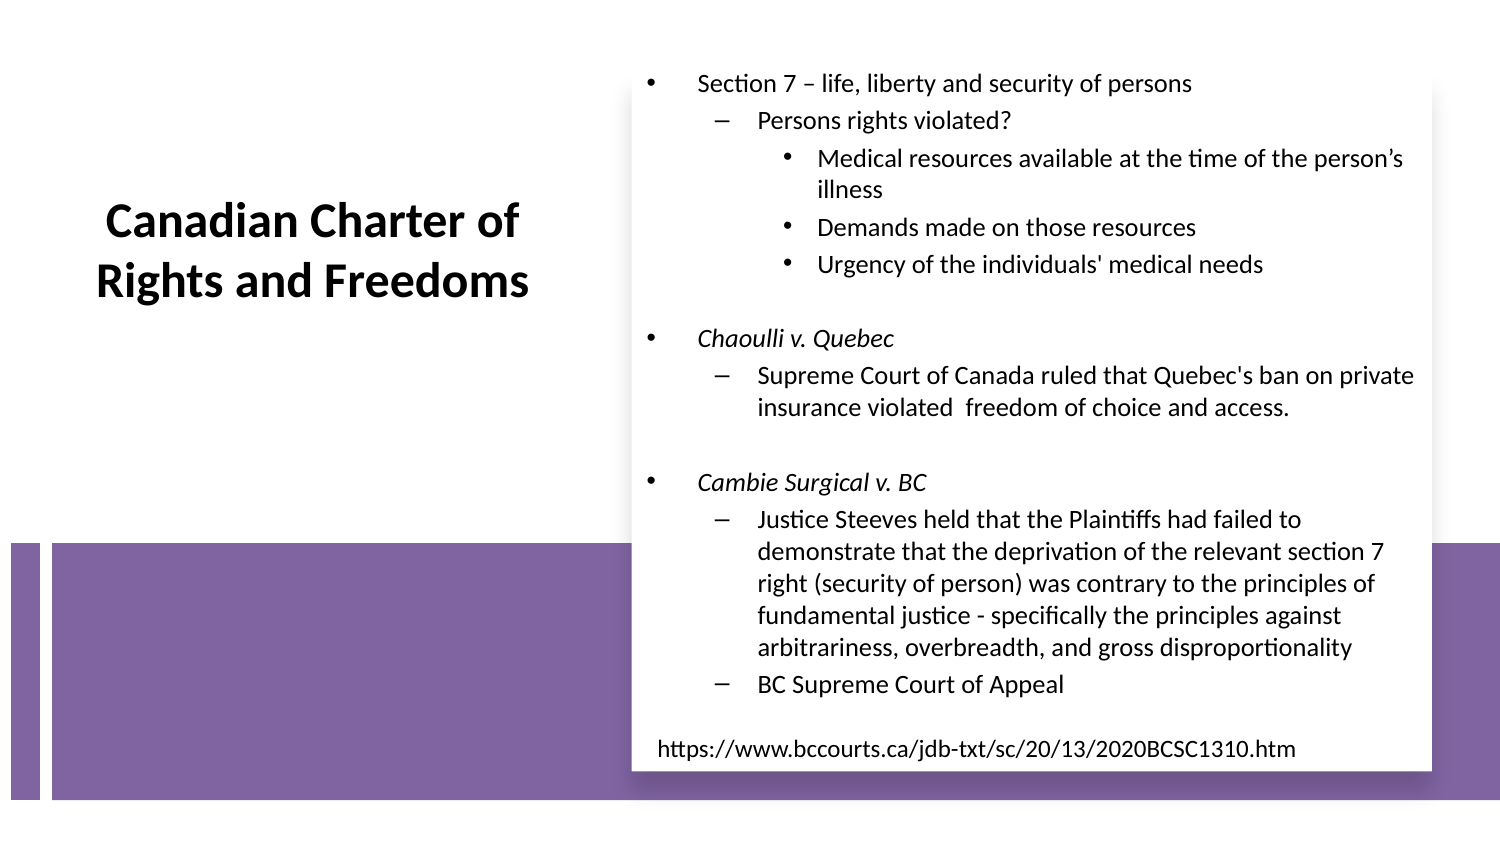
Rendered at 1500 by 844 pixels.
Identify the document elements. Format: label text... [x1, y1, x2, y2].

text_box [0, 0, 1500, 844]
list Section 7 – life, liberty and security of persons Persons rights violated? Medical resources available at the time of the person’s illness Demands made on those resources Urgency of the individuals' medical needs Chaoulli v. Quebec Supreme Court of Canada ruled that Quebec's ban on private insurance violated freedom of choice and access. Cambie Surgical v. BC Justice Steeves held that the Plaintiffs had failed to demonstrate that the deprivation of the relevant section 7 right (security of person) was contrary to the principles of fundamental justice - specifically the principles against arbitrariness, overbreadth, and gross disproportionality BC Supreme Court of Appeal [631, 58, 1432, 541]
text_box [25, 542, 1500, 801]
title Canadian Charter of Rights and Freedoms [79, 180, 547, 512]
